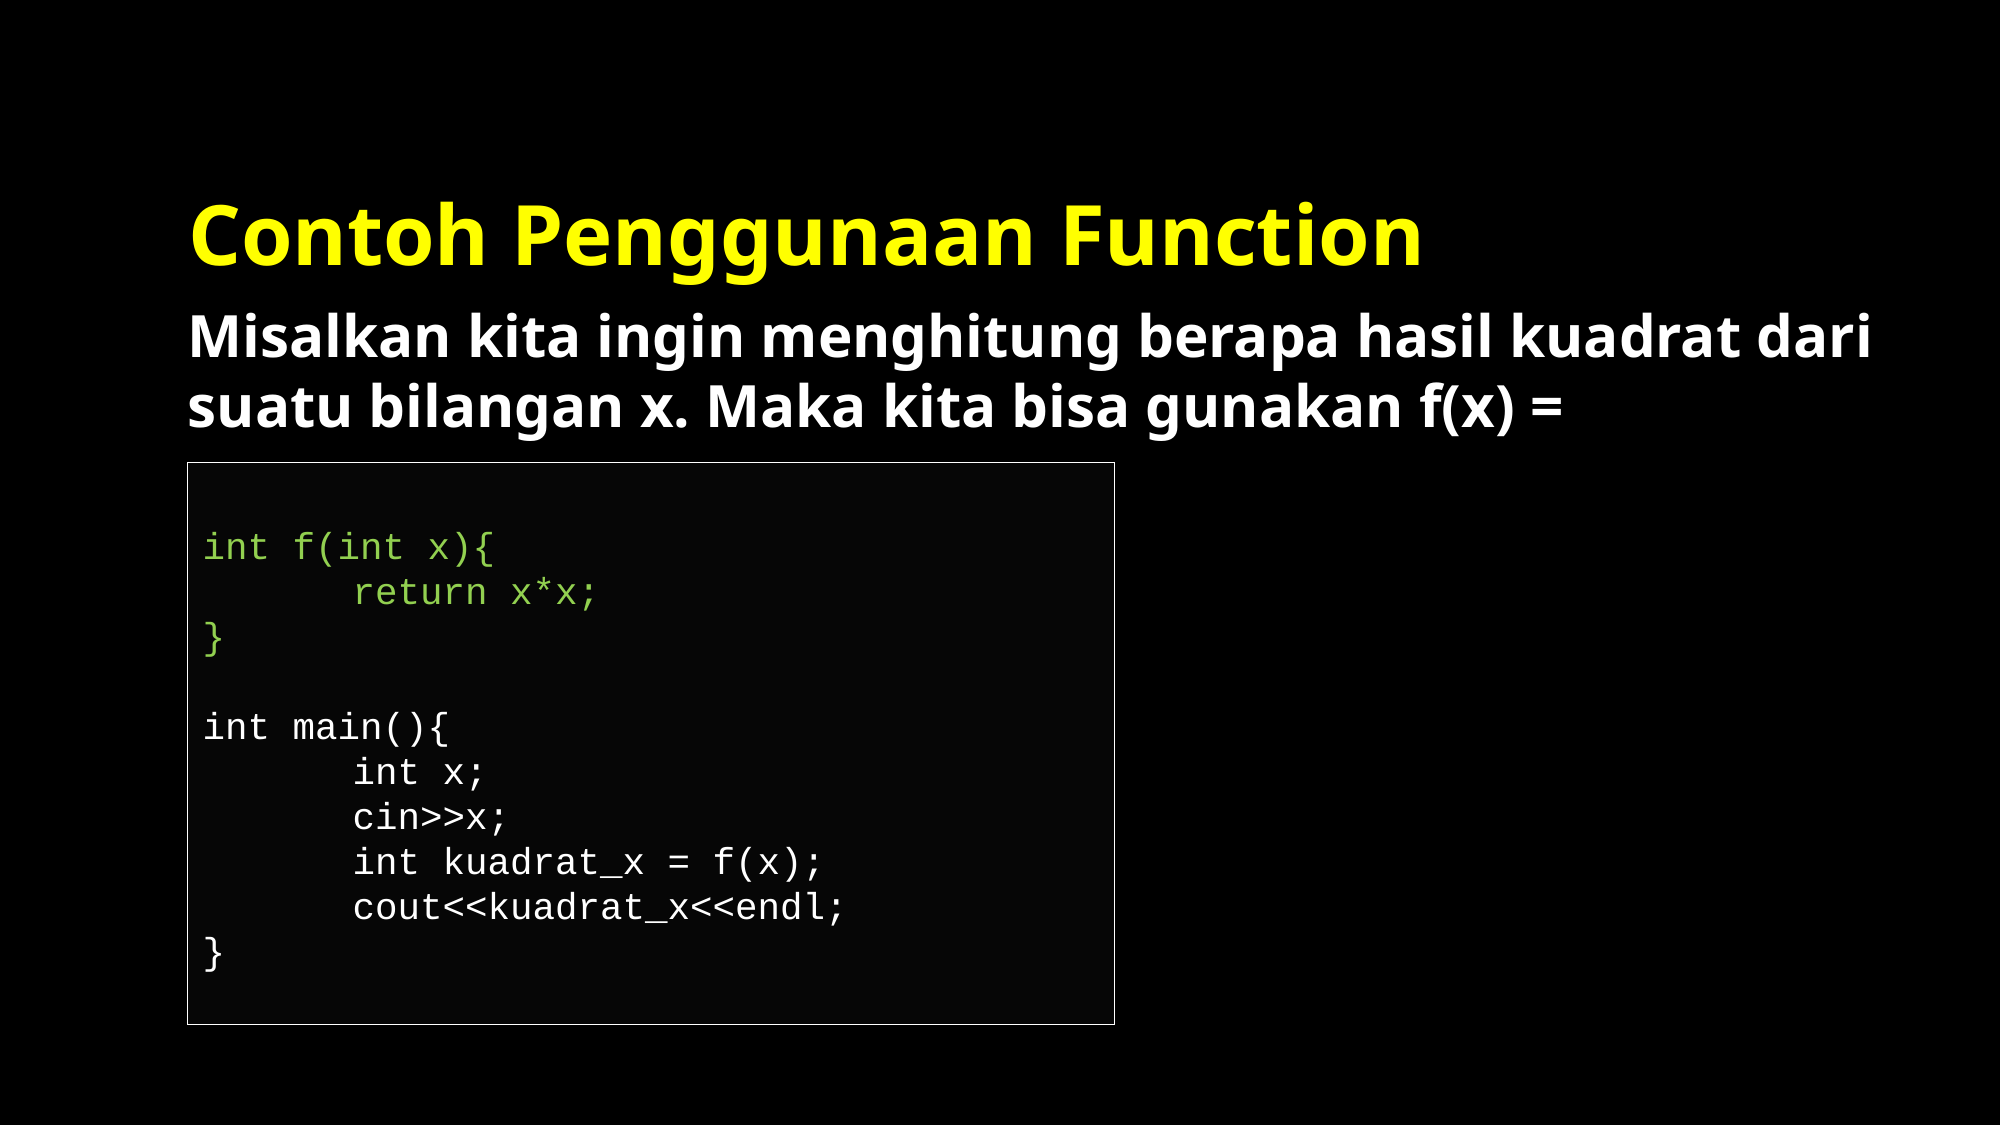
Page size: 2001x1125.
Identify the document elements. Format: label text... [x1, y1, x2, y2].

title Contoh Penggunaan Function [173, 120, 1673, 292]
text_box int f(int x){ return x*x; } int main(){ int x; cin>>x; int kuadrat_x = f(x); cout<<kuadrat_x<<endl; } [187, 462, 1115, 1025]
